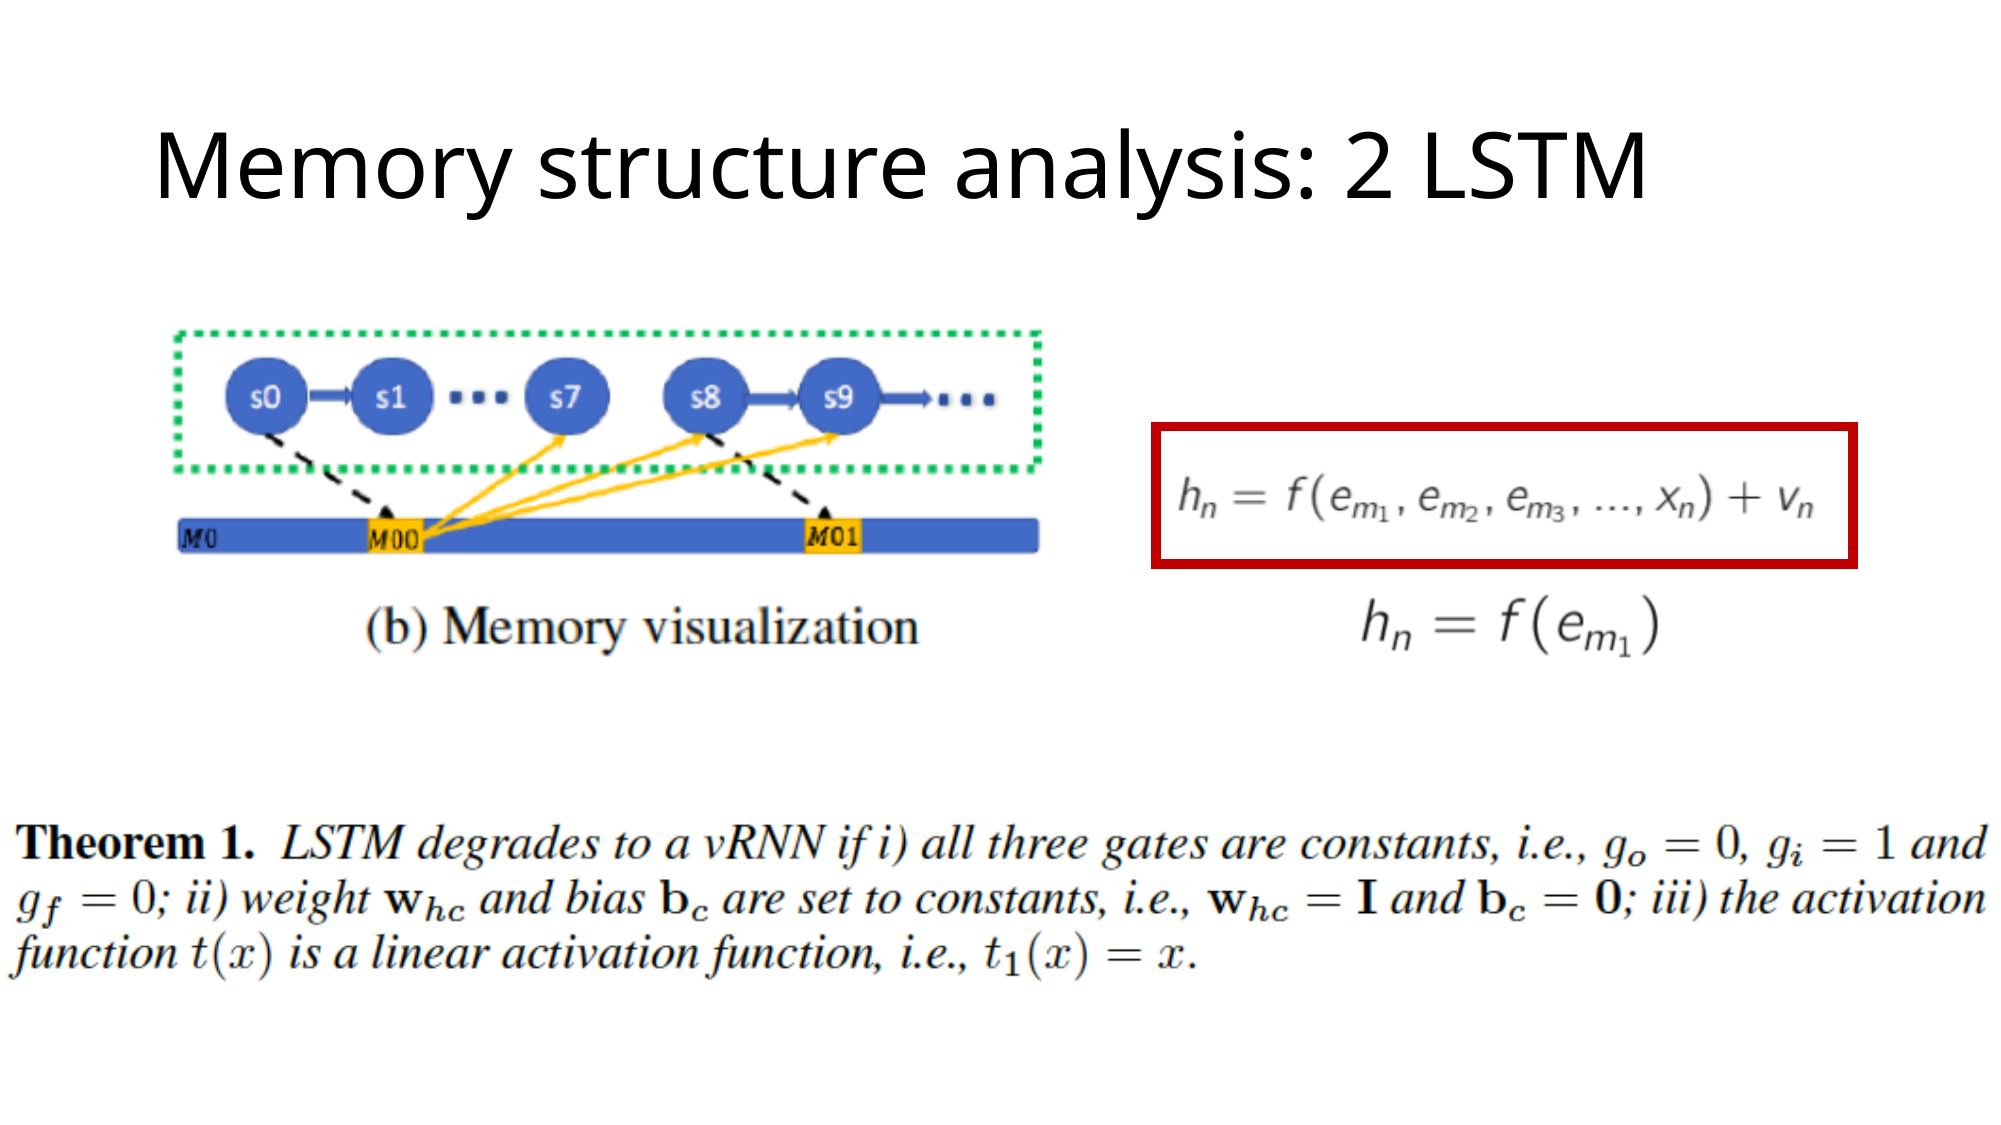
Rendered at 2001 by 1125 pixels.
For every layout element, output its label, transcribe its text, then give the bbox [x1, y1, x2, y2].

title Memory structure analysis: 2 LSTM [137, 59, 1863, 278]
picture [1165, 462, 1826, 542]
picture [137, 277, 1107, 684]
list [0, 811, 2000, 997]
picture [1353, 584, 1672, 671]
text_box [1155, 425, 1854, 565]
